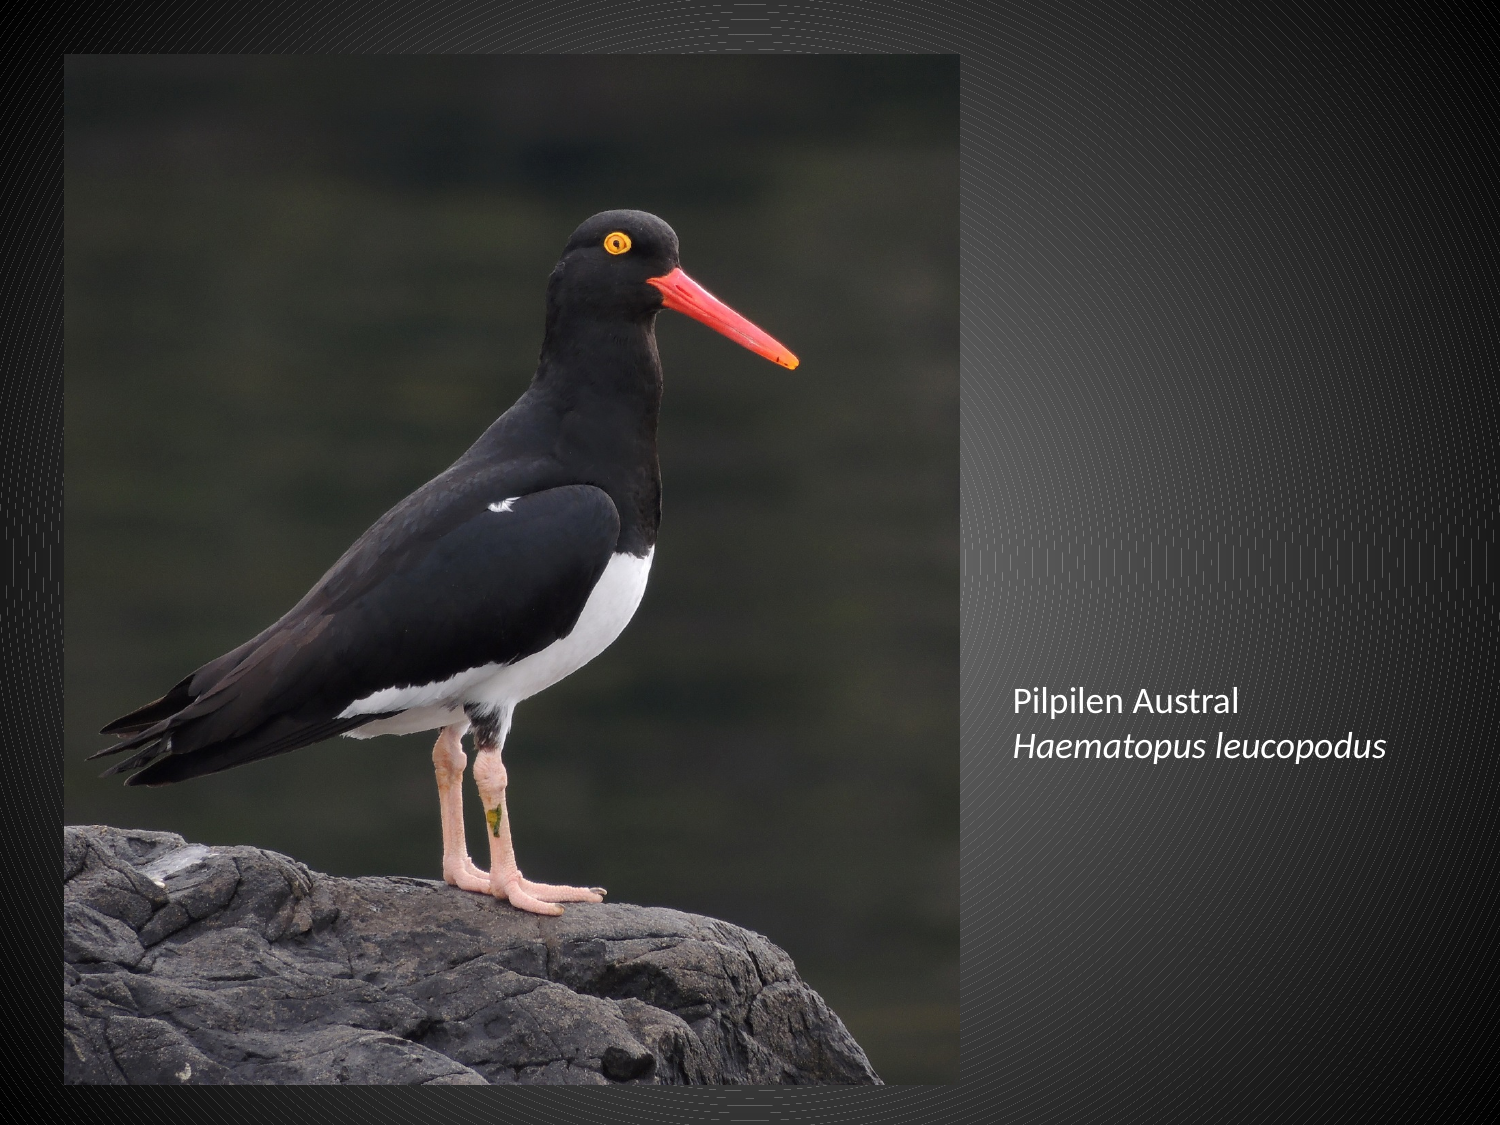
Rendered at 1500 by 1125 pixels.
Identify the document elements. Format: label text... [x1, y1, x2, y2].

picture [64, 54, 960, 1086]
text_box Pilpilen Austral Haematopus leucopodus [997, 668, 1500, 774]
